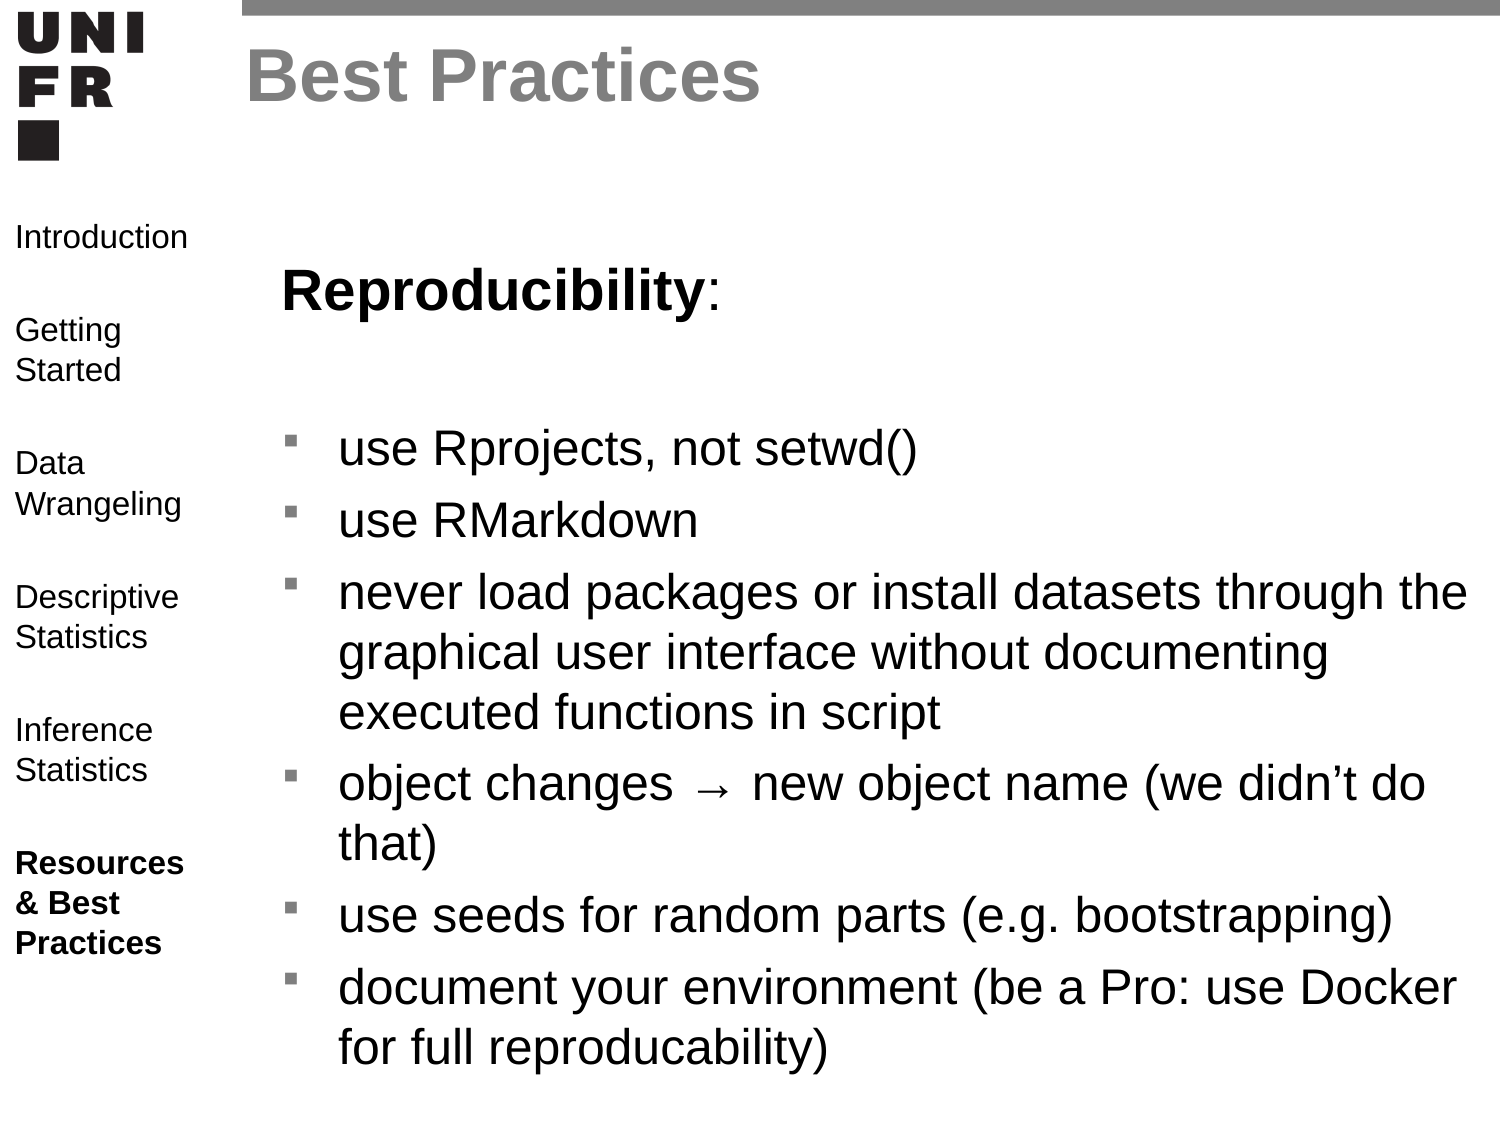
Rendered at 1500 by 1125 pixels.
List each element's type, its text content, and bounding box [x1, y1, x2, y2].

picture [17, 11, 144, 161]
list Introduction Getting Started Data Wrangeling Descriptive Statistics Inference Statistics Resources & Best Practices [0, 208, 231, 1047]
text_box [267, 244, 1500, 1084]
title Best Practices [230, 19, 1500, 173]
